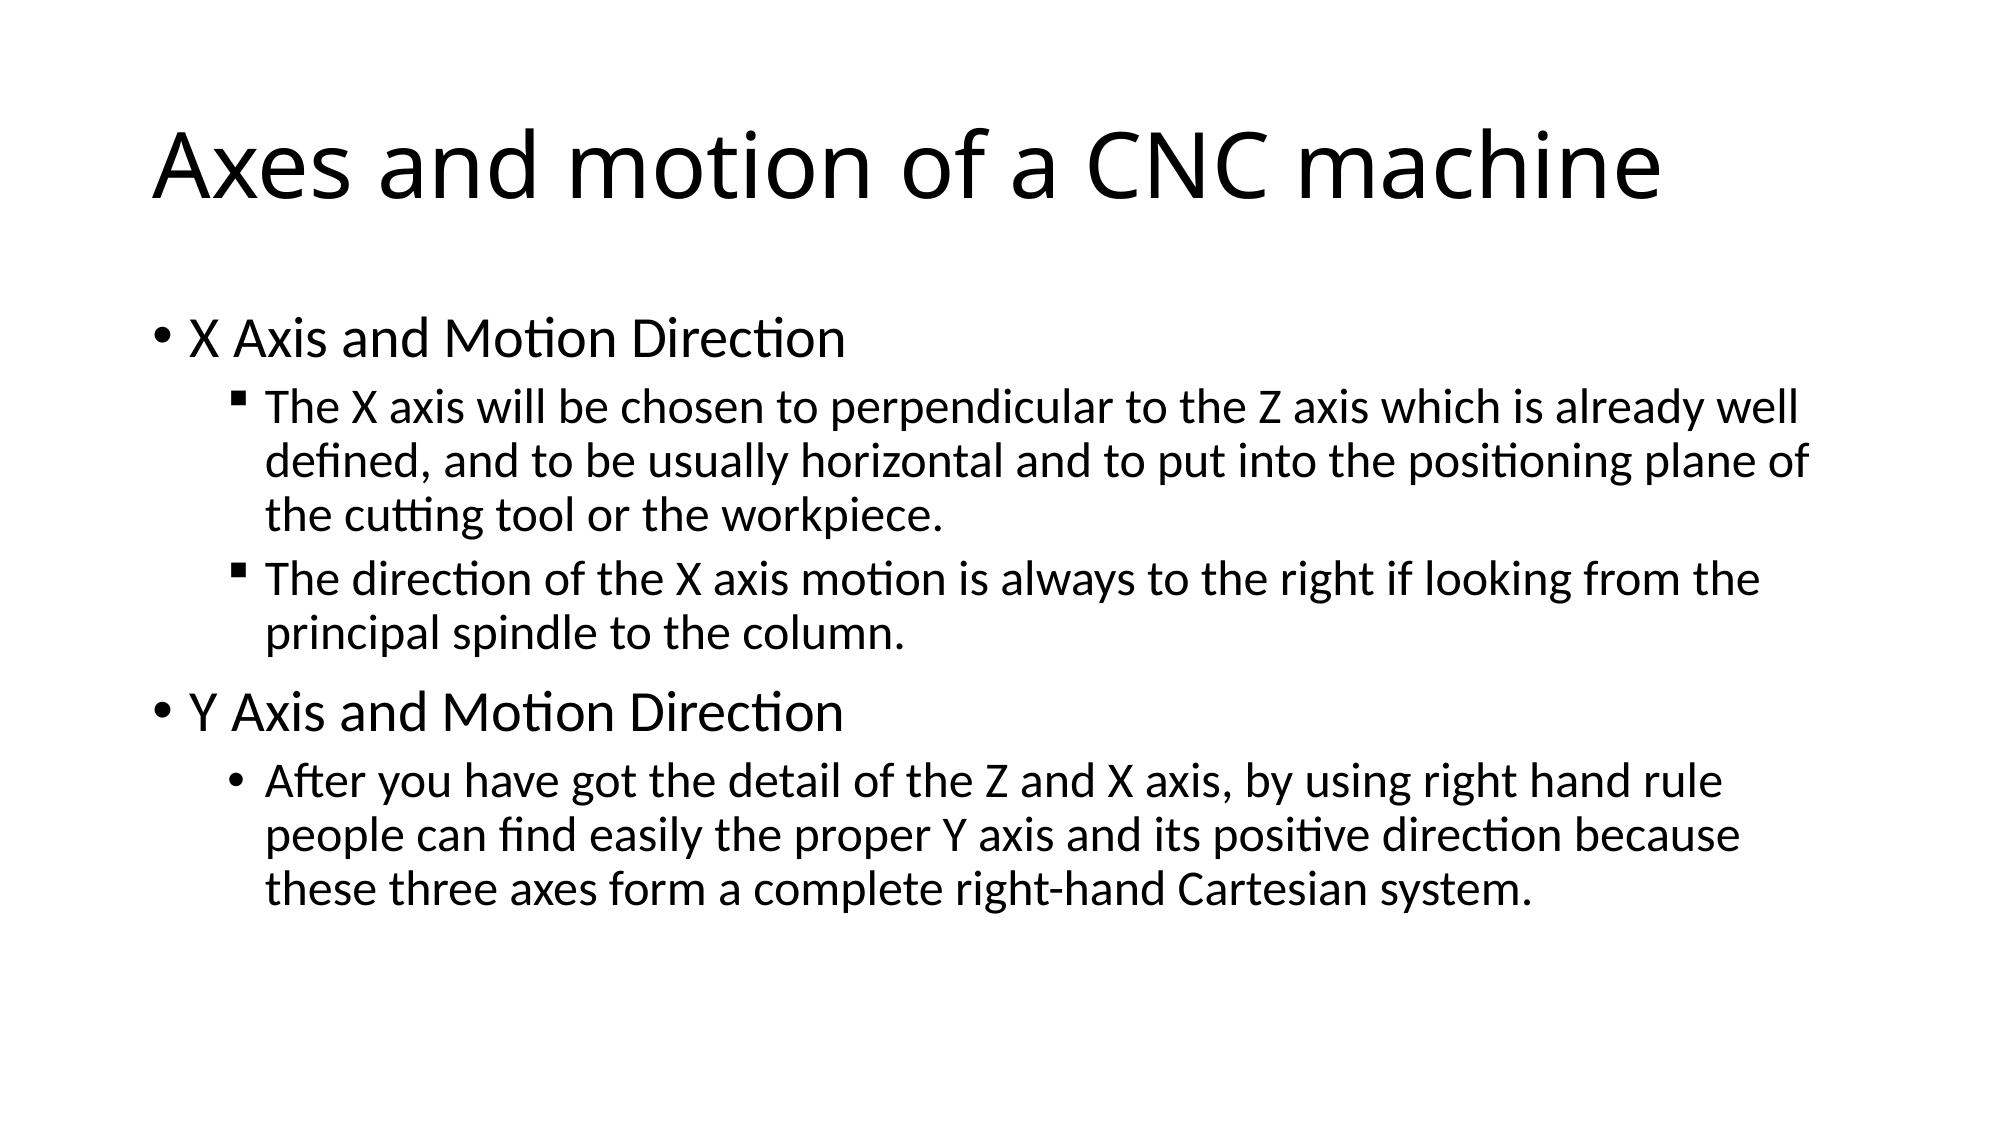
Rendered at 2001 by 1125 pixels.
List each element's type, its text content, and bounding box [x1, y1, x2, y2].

list X Axis and Motion Direction The X axis will be chosen to perpendicular to the Z axis which is already well defined, and to be usually horizontal and to put into the positioning plane of the cutting tool or the workpiece. The direction of the X axis motion is always to the right if looking from the principal spindle to the column. Y Axis and Motion Direction After you have got the detail of the Z and X axis, by using right hand rule people can find easily the proper Y axis and its positive direction because these three axes form a complete right-hand Cartesian system. [137, 299, 1863, 1014]
title Axes and motion of a CNC machine [137, 59, 1863, 278]
